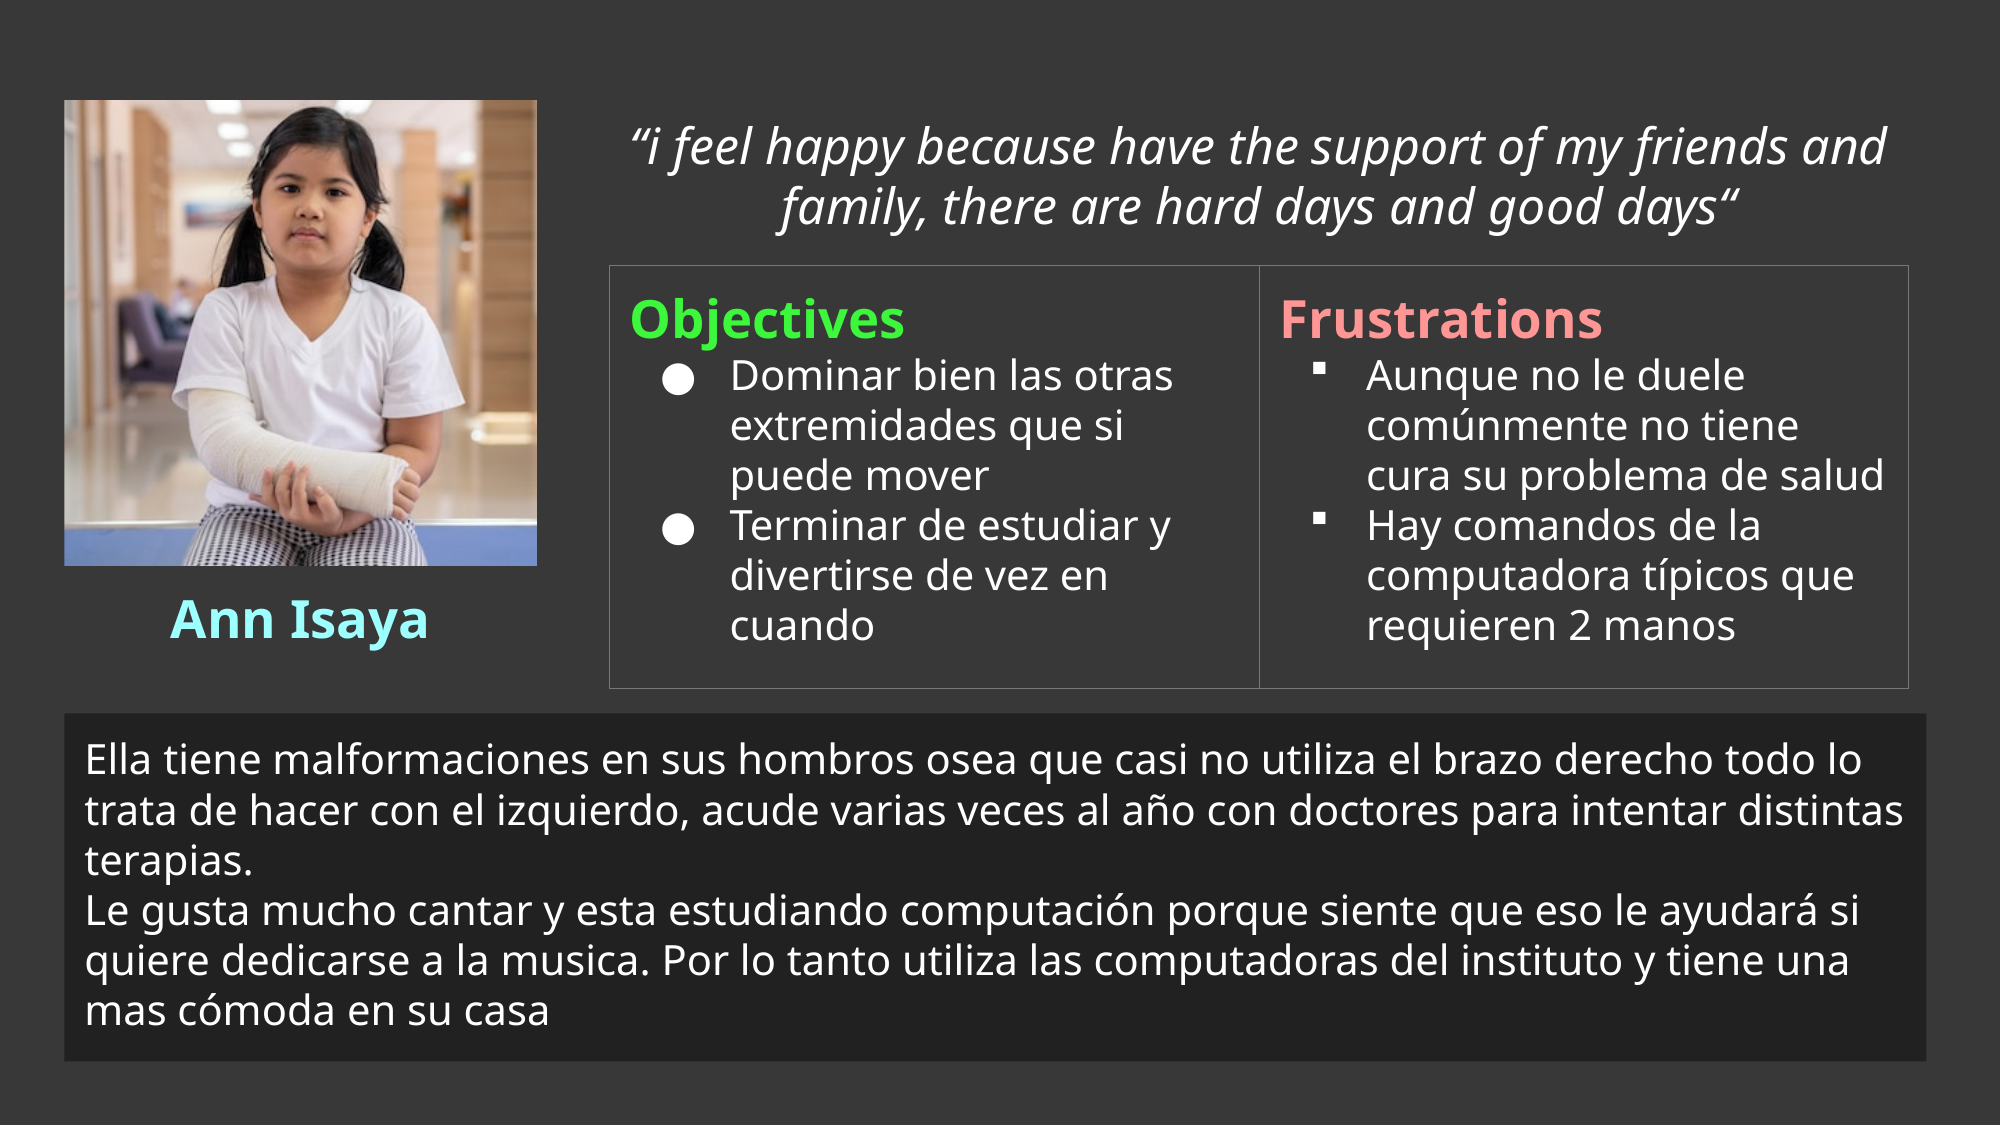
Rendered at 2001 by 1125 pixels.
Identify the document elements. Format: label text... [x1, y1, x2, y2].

text_box Ann Isaya [64, 573, 537, 669]
text_box Objectives Dominar bien las otras extremidades que si puede mover Terminar de estudiar y divertirse de vez en cuando [609, 265, 1259, 689]
picture [64, 100, 538, 567]
text_box Frustrations Aunque no le duele comúnmente no tiene cura su problema de salud Hay comandos de la computadora típicos que requieren 2 manos [1259, 265, 1909, 689]
text_box “i feel happy because have the support of my friends and family, there are hard days and good days“ [583, 100, 1936, 249]
text_box Ella tiene malformaciones en sus hombros osea que casi no utiliza el brazo derecho todo lo trata de hacer con el izquierdo, acude varias veces al año con doctores para intentar distintas terapias. Le gusta mucho cantar y esta estudiando computación porque siente que eso le ayudará si quiere dedicarse a la musica. Por lo tanto utiliza las computadoras del instituto y tiene una mas cómoda en su casa [64, 713, 1927, 1062]
